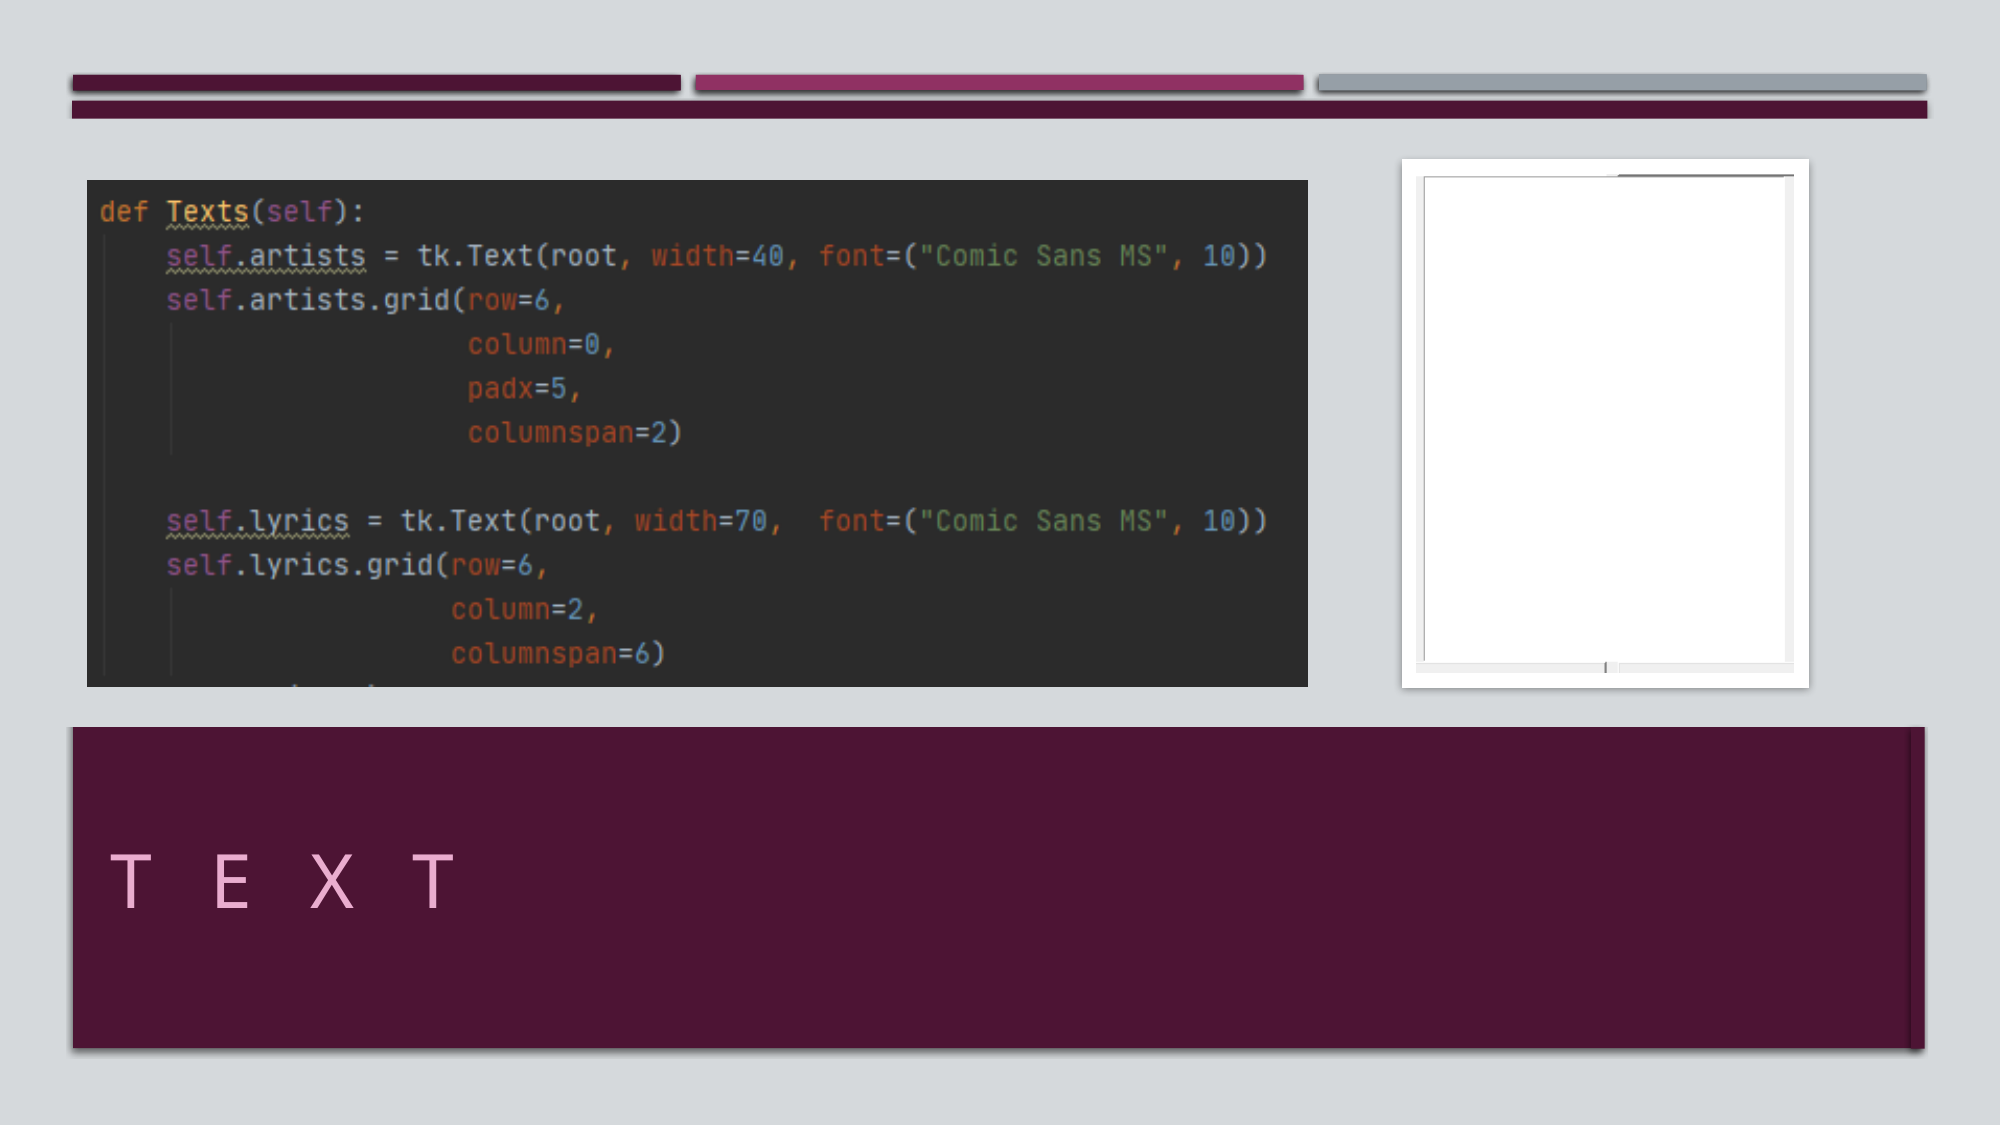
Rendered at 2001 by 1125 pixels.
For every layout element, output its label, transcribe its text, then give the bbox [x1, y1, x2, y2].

text_box T E X T [95, 756, 1899, 932]
picture [87, 179, 1309, 687]
picture [1415, 173, 1795, 674]
text_box [695, 74, 1304, 91]
text_box [72, 729, 1905, 1049]
text_box [1910, 726, 1926, 1050]
text_box [0, 117, 2000, 729]
text_box [1318, 73, 1928, 92]
text_box [72, 74, 682, 92]
